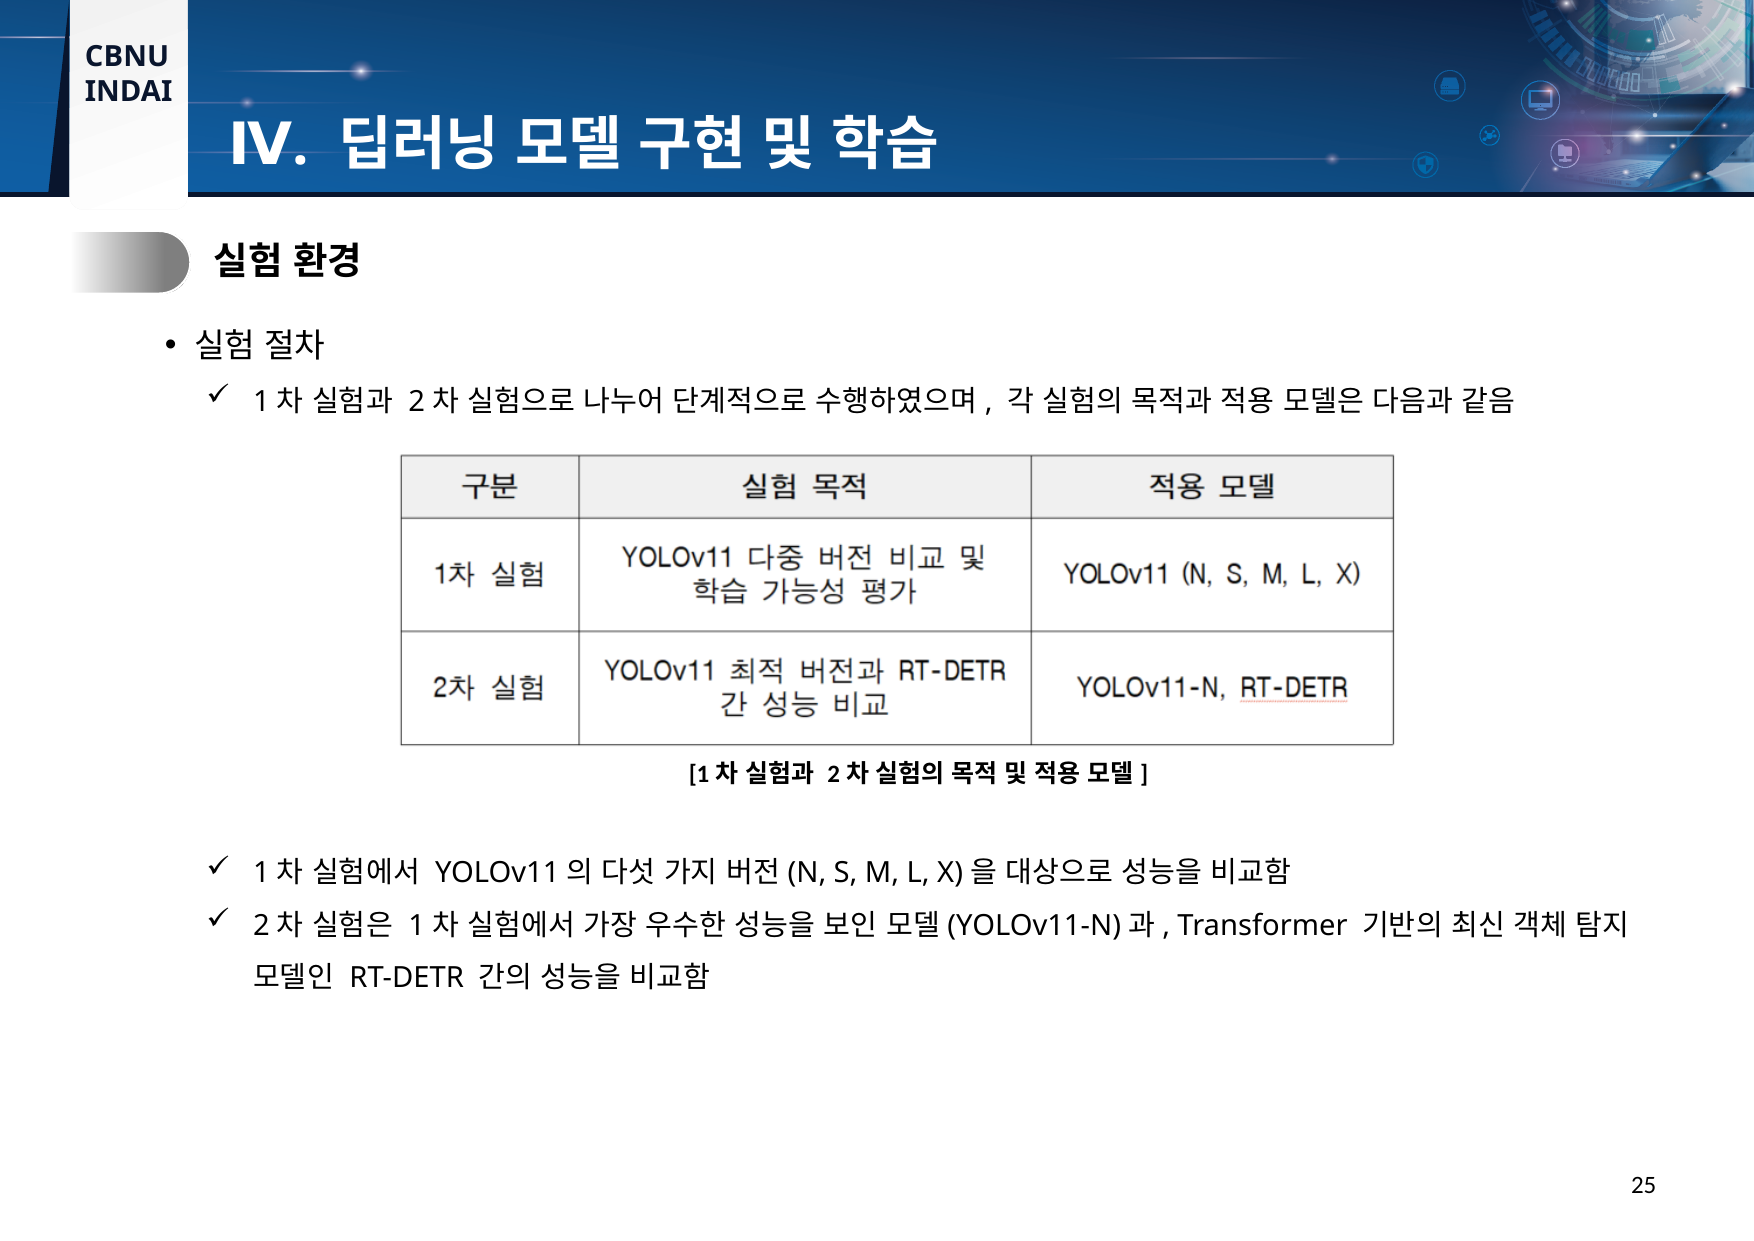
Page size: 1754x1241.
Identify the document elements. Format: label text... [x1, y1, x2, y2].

text_box Ⅳ. 딥러닝 모델 구현 및 학습 [213, 98, 1522, 184]
picture [394, 450, 1400, 750]
picture [0, 0, 69, 192]
text_box 실험 절차 1차 실험과 2차 실험으로 나누어 단계적으로 수행하였으며, 각 실험의 목적과 적용 모델은 다음과 같음 1차 실험에서 YOLOv11의 다섯 가지 버전(N, S, M, L, X)을 대상으로 성능을 비교함 2차 실험은 1차 실험에서 가장 우수한 성능을 보인 모델(YOLOv11-N)과, Transformer 기반의 최신 객체 탐지 모델인 RT-DETR 간의 성능을 비교함 [150, 297, 1687, 1001]
text_box 25 [1616, 1160, 1752, 1206]
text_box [70, 230, 1109, 294]
picture [188, 0, 1754, 192]
text_box [1차 실험과 2차 실험의 목적 및 적용 모델] [602, 750, 1235, 795]
